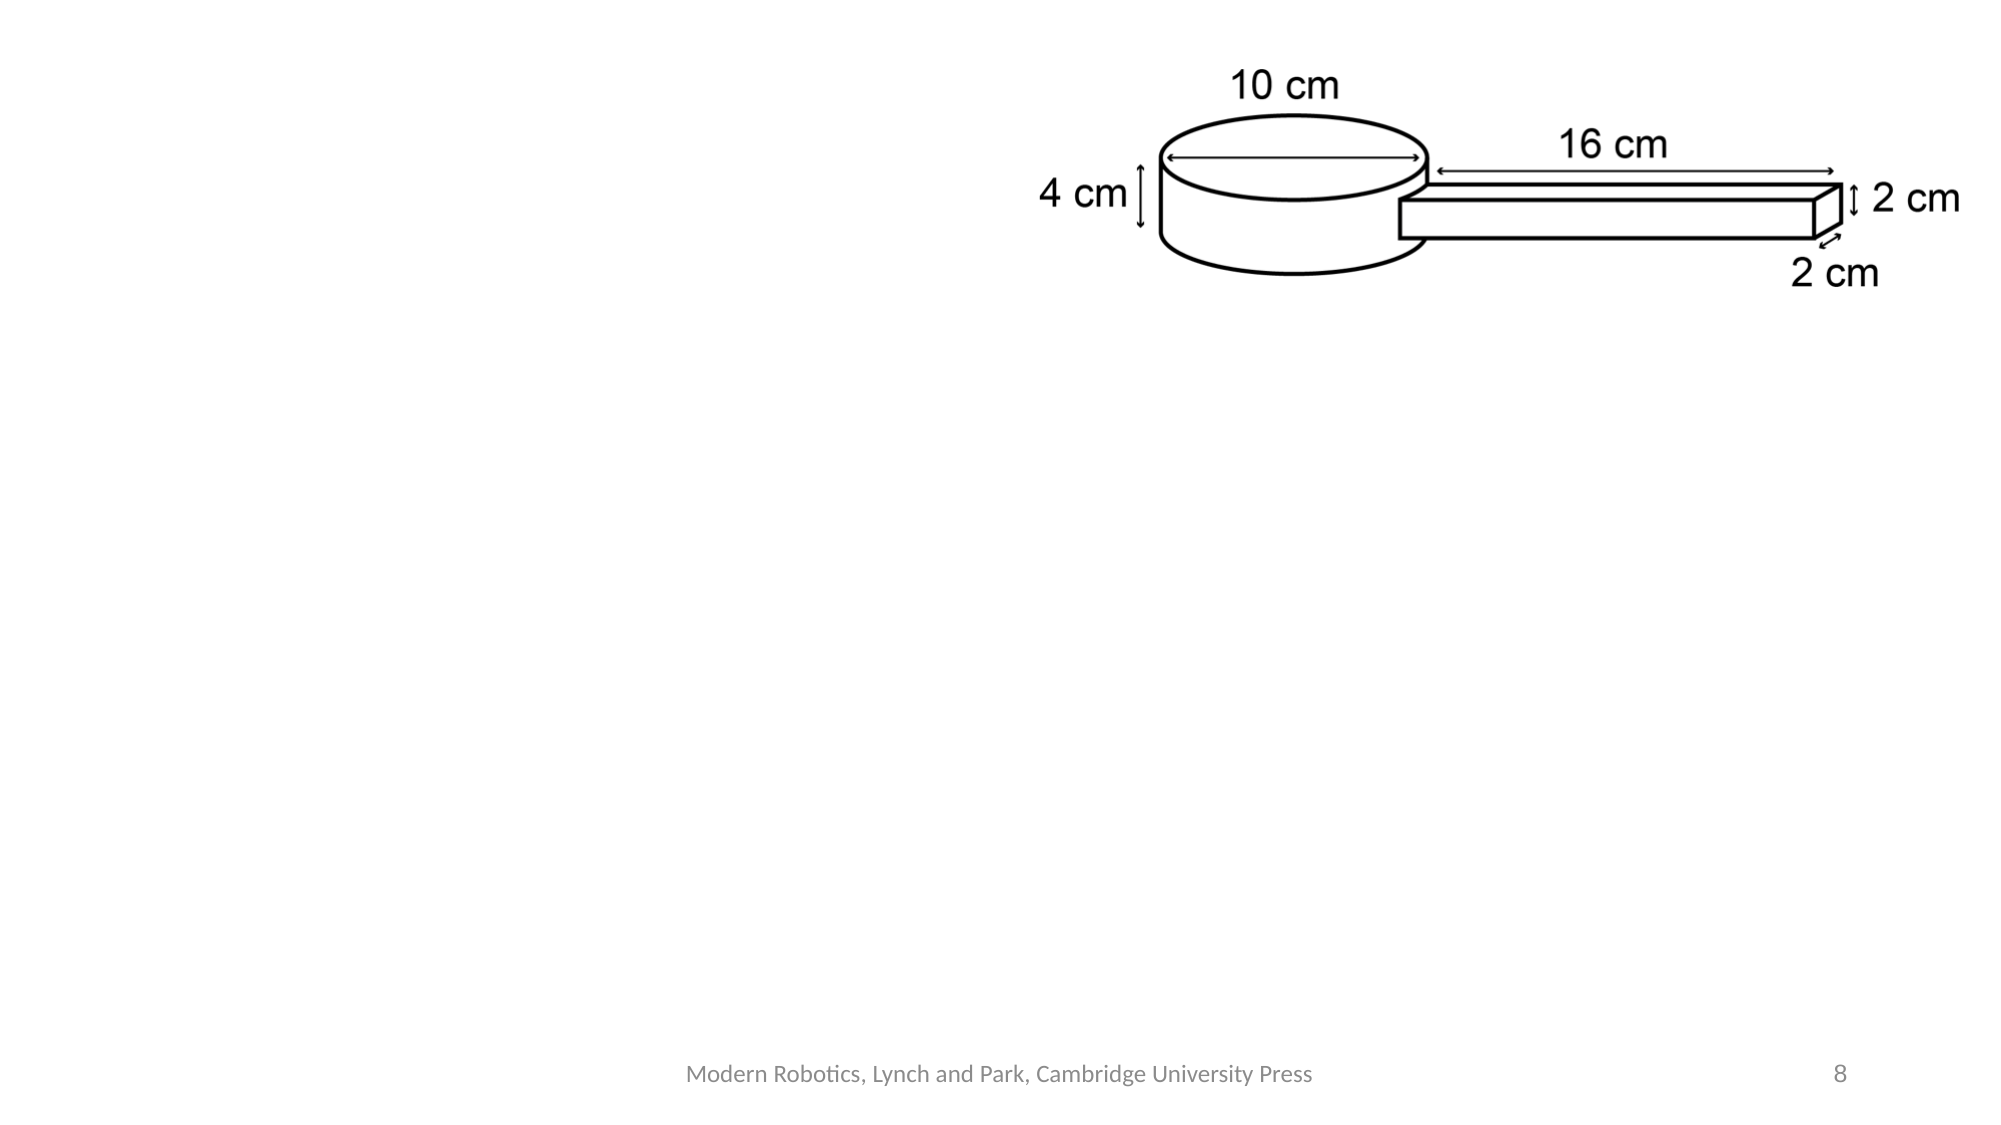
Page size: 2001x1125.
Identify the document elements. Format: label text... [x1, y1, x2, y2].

slide_number 8 [1412, 1042, 1863, 1103]
picture [1035, 66, 1963, 293]
footer Modern Robotics, Lynch and Park, Cambridge University Press [662, 1042, 1338, 1103]
